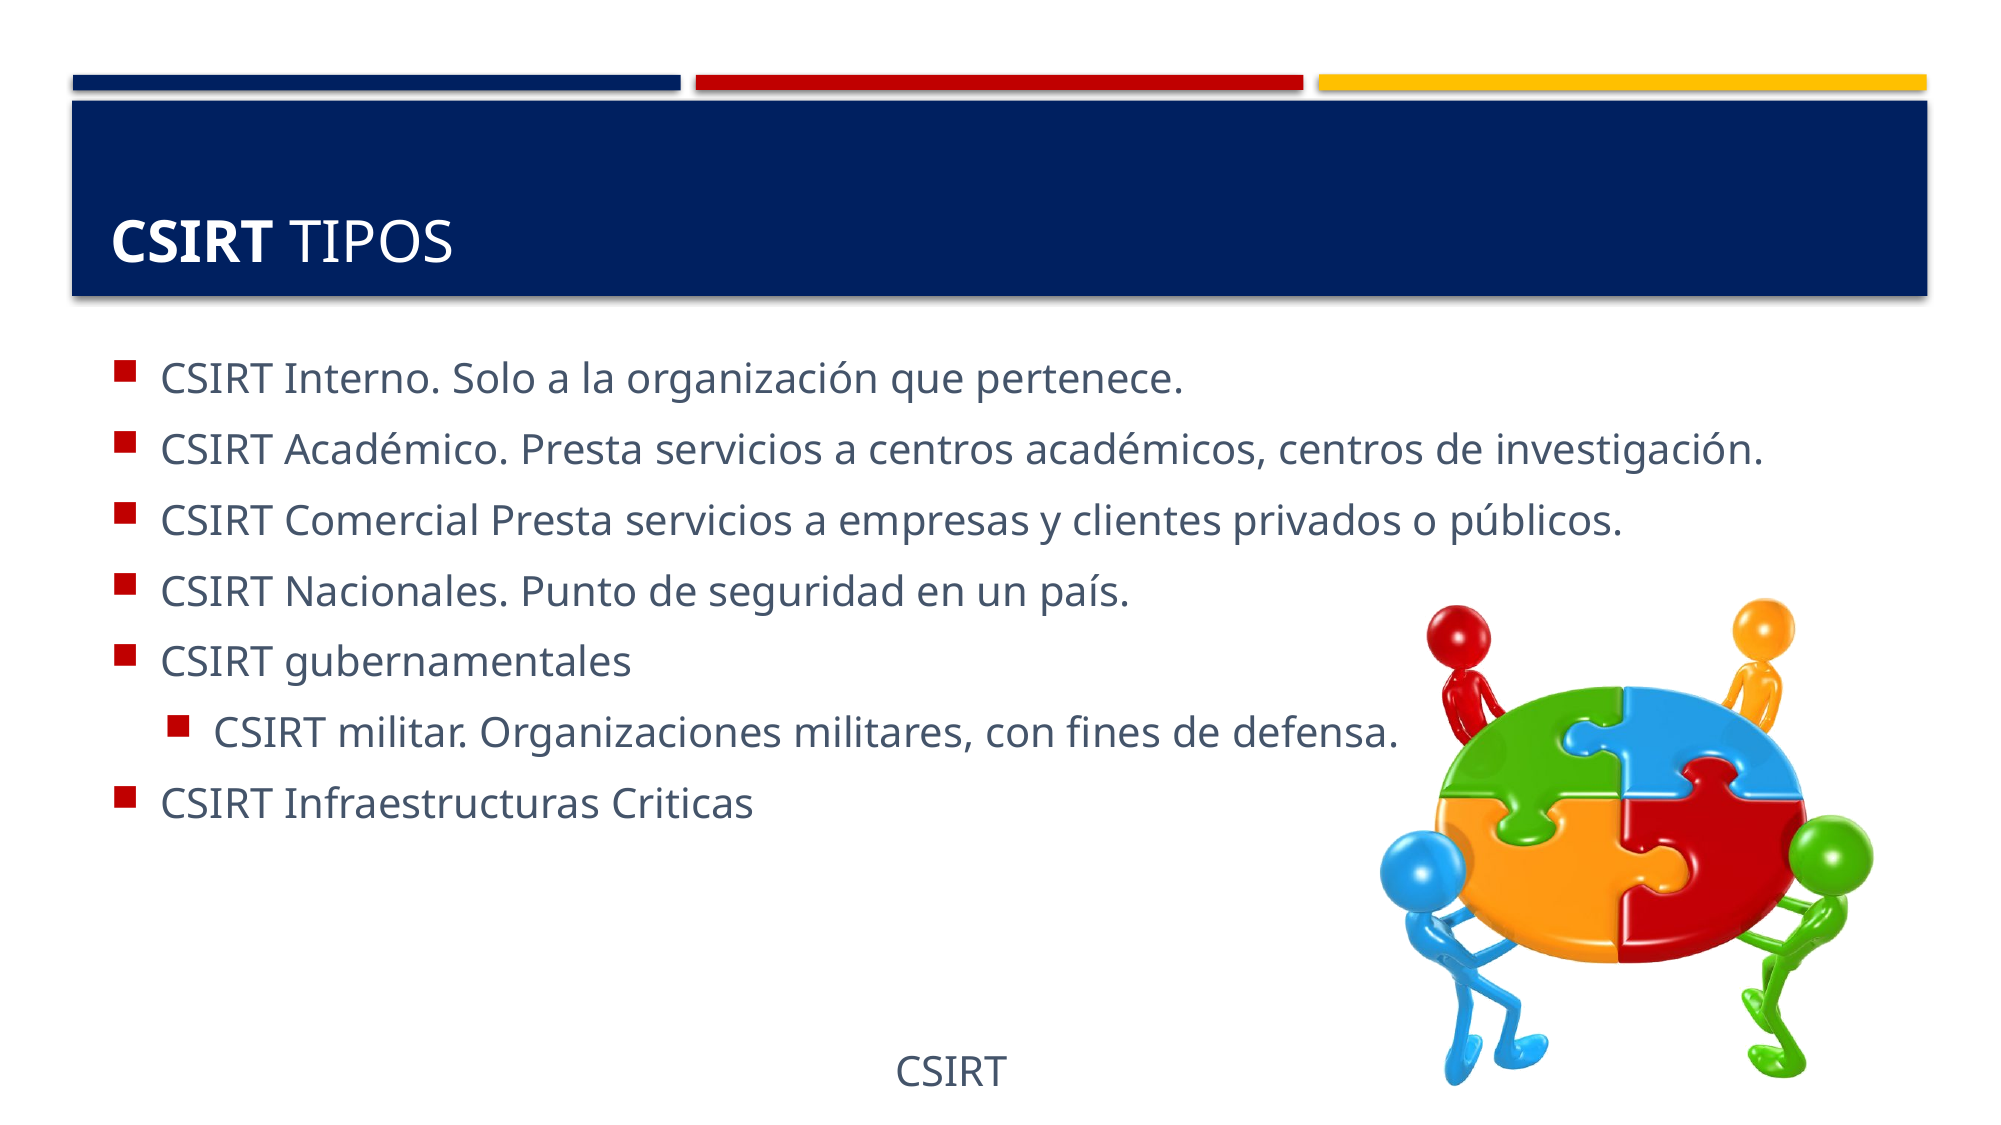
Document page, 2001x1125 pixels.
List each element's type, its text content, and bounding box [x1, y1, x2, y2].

text_box CSIRT [805, 1037, 1059, 1103]
title CSIRT tipos [95, 115, 1905, 282]
list CSIRT Interno. Solo a la organización que pertenece. CSIRT Académico. Presta servicios a centros académicos, centros de investigación. CSIRT Comercial Presta servicios a empresas y clientes privados o públicos. CSIRT Nacionales. Punto de seguridad en un país. CSIRT gubernamentales CSIRT militar. Organizaciones militares, con fines de defensa. CSIRT Infraestructuras Criticas [95, 375, 1905, 999]
picture [1365, 580, 1888, 1103]
